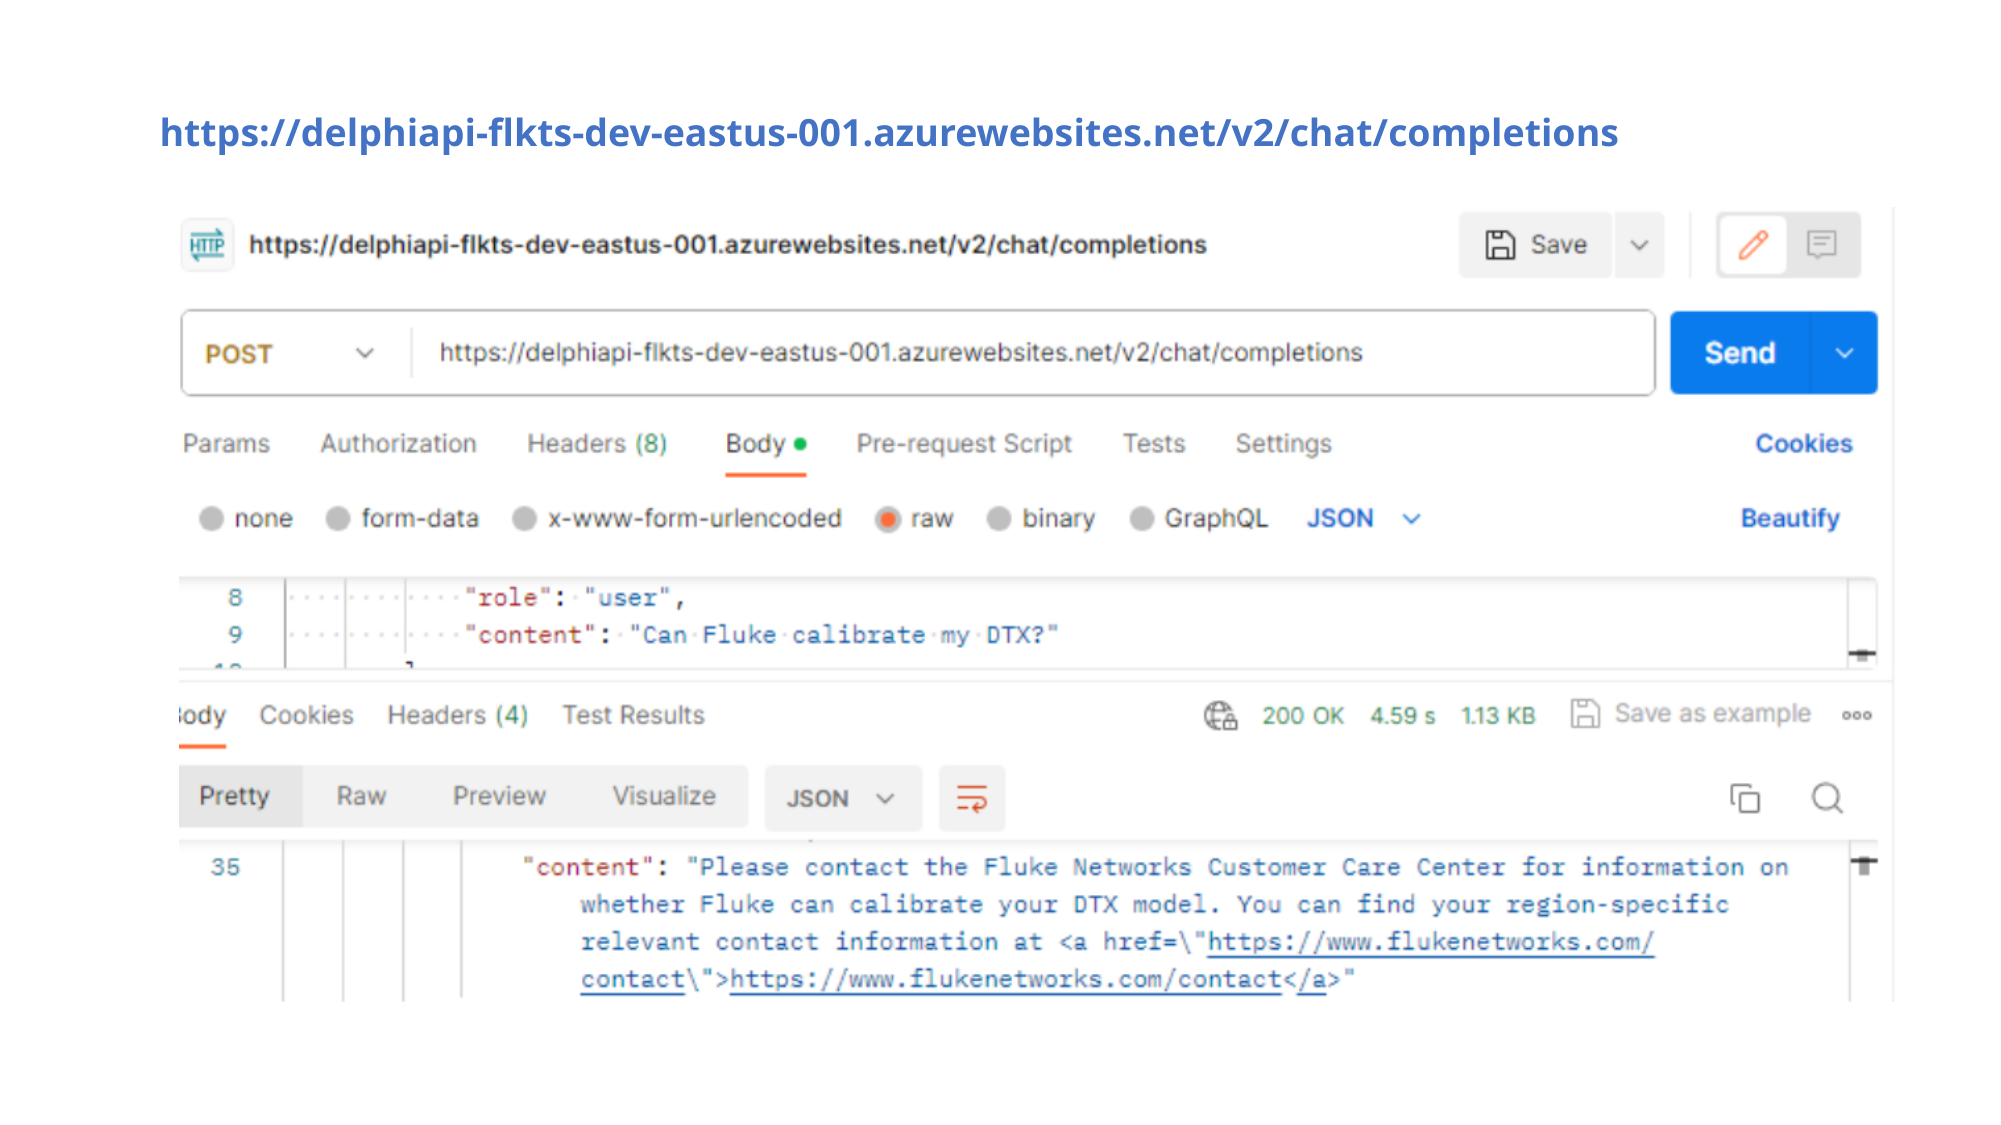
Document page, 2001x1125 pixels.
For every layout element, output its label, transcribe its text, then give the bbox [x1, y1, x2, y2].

text_box https://delphiapi-flkts-dev-eastus-001.azurewebsites.net/v2/chat/completions [144, 101, 1730, 162]
picture [179, 207, 1899, 1002]
